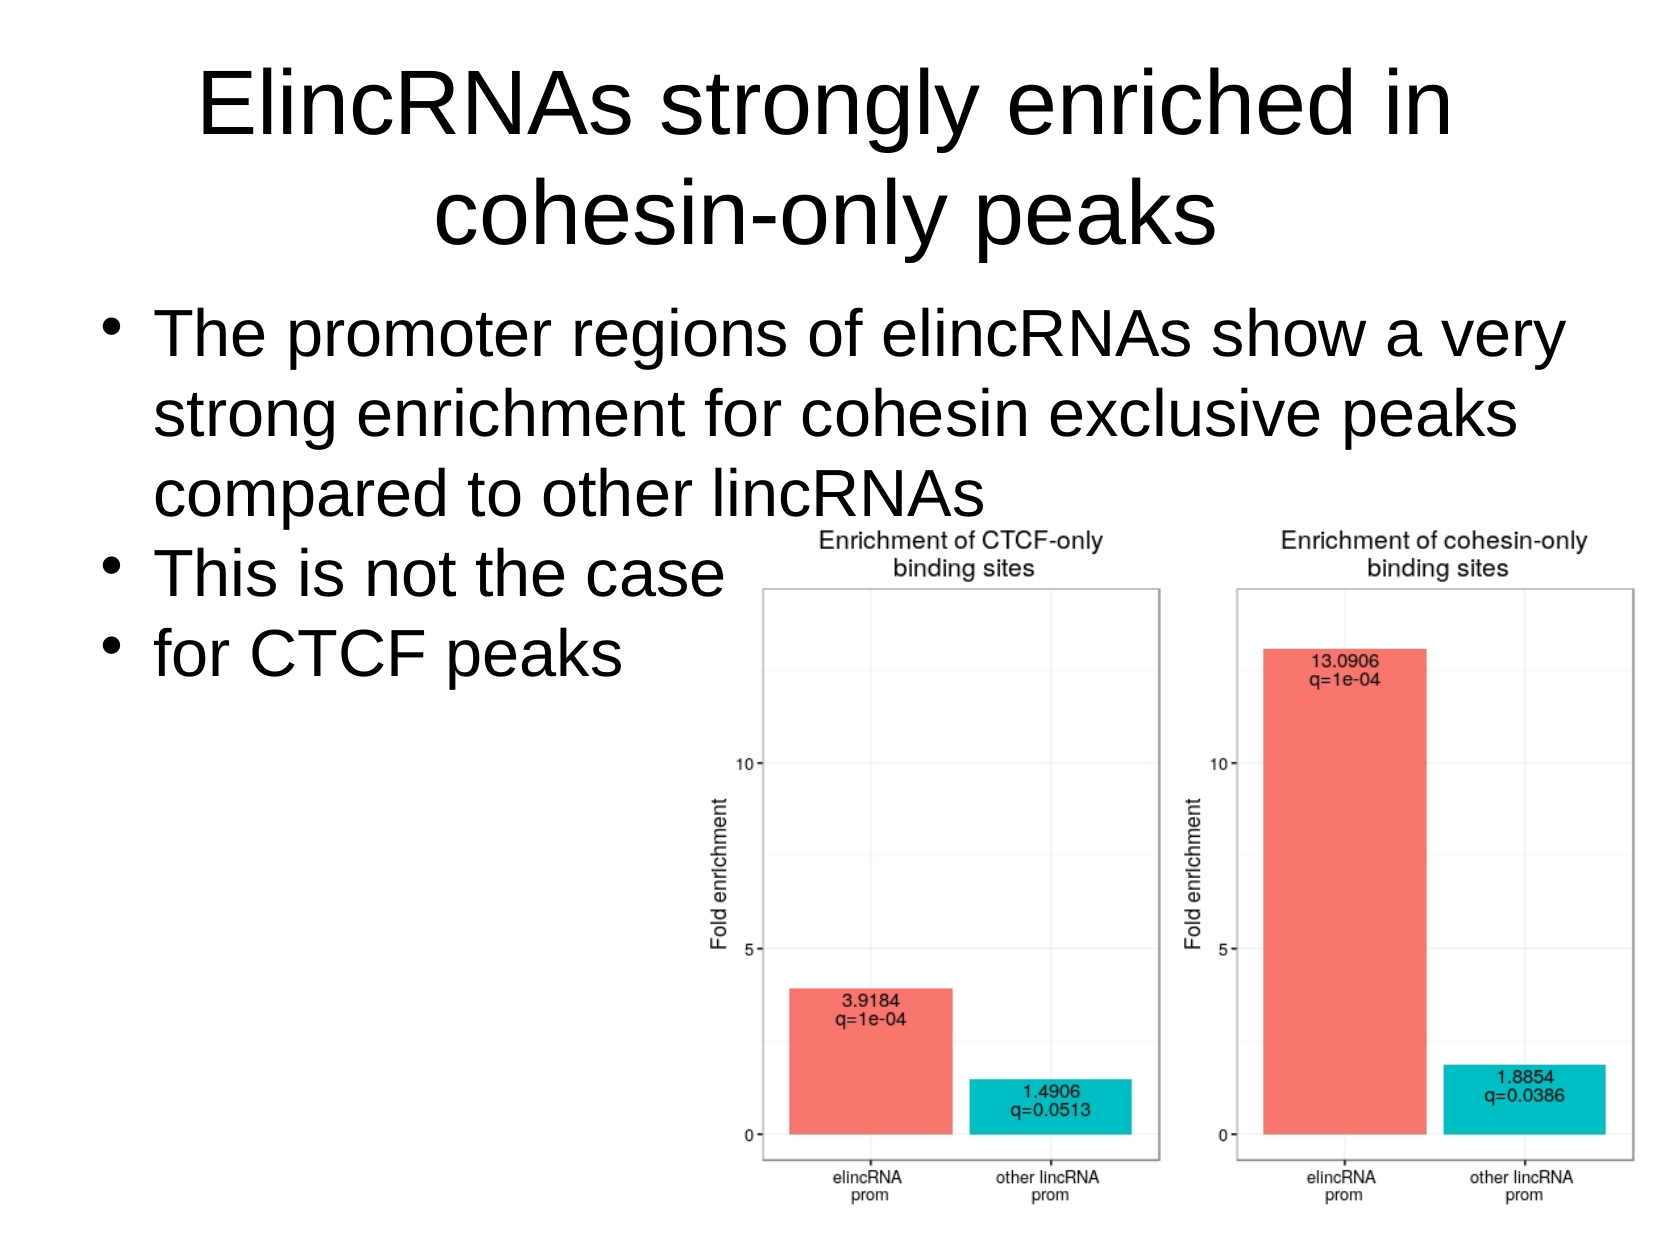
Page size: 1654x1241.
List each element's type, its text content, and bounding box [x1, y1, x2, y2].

text_box ElincRNAs strongly enriched in cohesin-only peaks [82, 49, 1571, 257]
picture [696, 520, 1644, 1241]
text_box The promoter regions of elincRNAs show a very strong enrichment for cohesin exclusive peaks compared to other lincRNAs This is not the case for CTCF peaks [82, 289, 1571, 1009]
